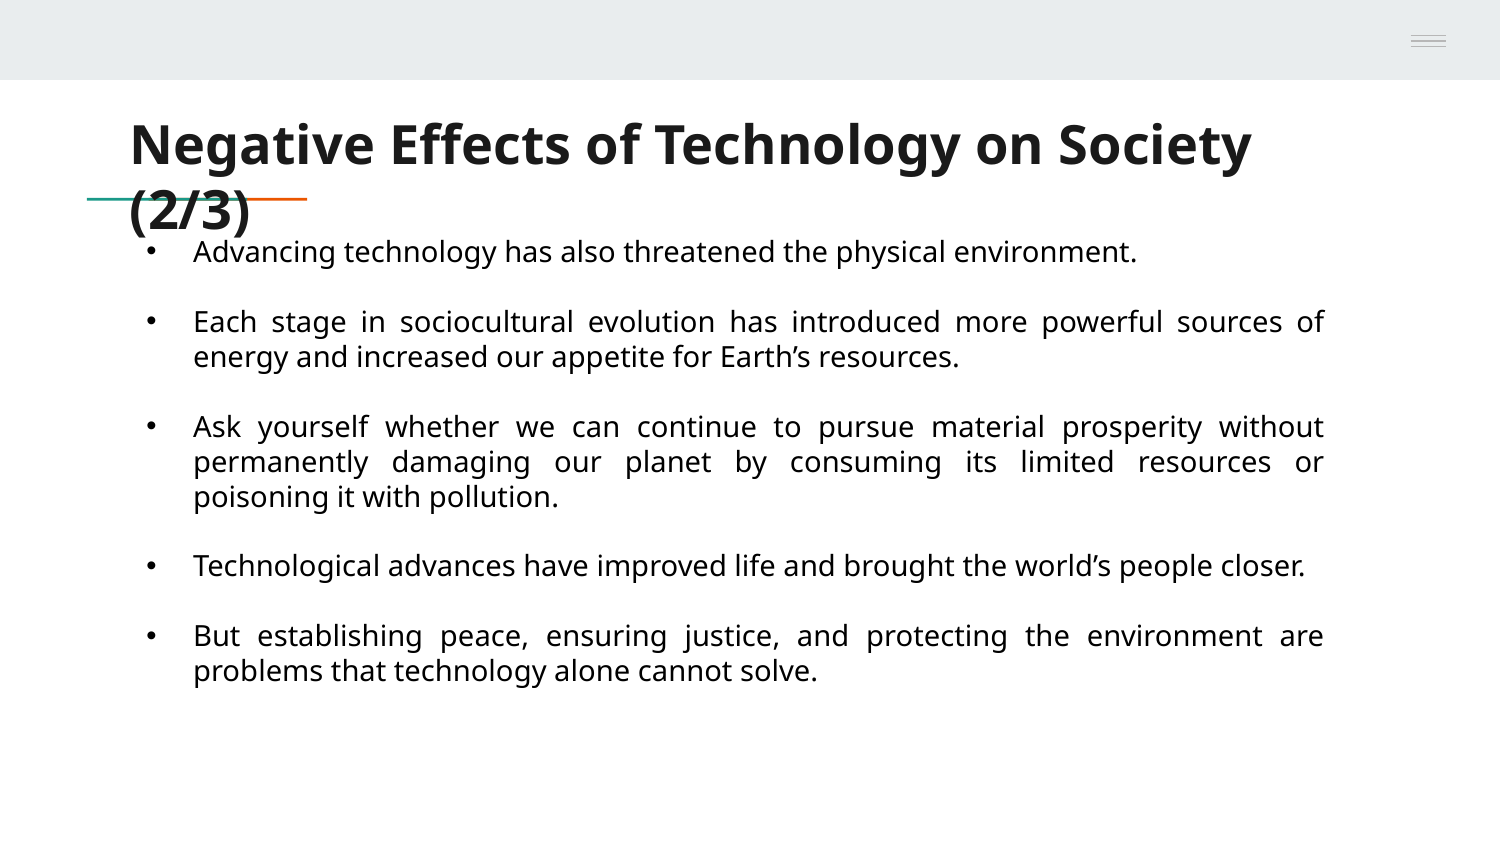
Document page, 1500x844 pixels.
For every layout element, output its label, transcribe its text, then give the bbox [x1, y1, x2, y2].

text_box Advancing technology has also threatened the physical environment. Each stage in sociocultural evolution has introduced more powerful sources of energy and increased our appetite for Earth’s resources. Ask yourself whether we can continue to pursue material prosperity without permanently damaging our planet by consuming its limited resources or poisoning it with pollution. Technological advances have improved life and brought the world’s people closer. But establishing peace, ensuring justice, and protecting the environment are problems that technology alone cannot solve. [131, 225, 1340, 730]
title Negative Effects of Technology on Society (2/3) [114, 94, 1376, 183]
